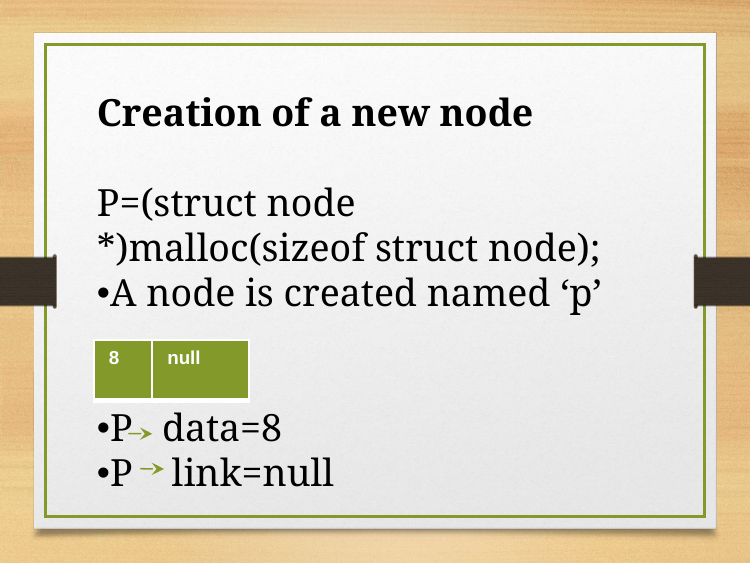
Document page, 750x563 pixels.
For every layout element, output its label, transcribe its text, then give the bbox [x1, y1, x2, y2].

text_box Creation of a new node P=(struct node *)malloc(sizeof struct node); A node is created named ‘p’ P data=8 P link=null [81, 81, 621, 547]
table_header 8 [95, 341, 151, 398]
picture [0, 0, 750, 563]
table_header null [153, 341, 248, 398]
